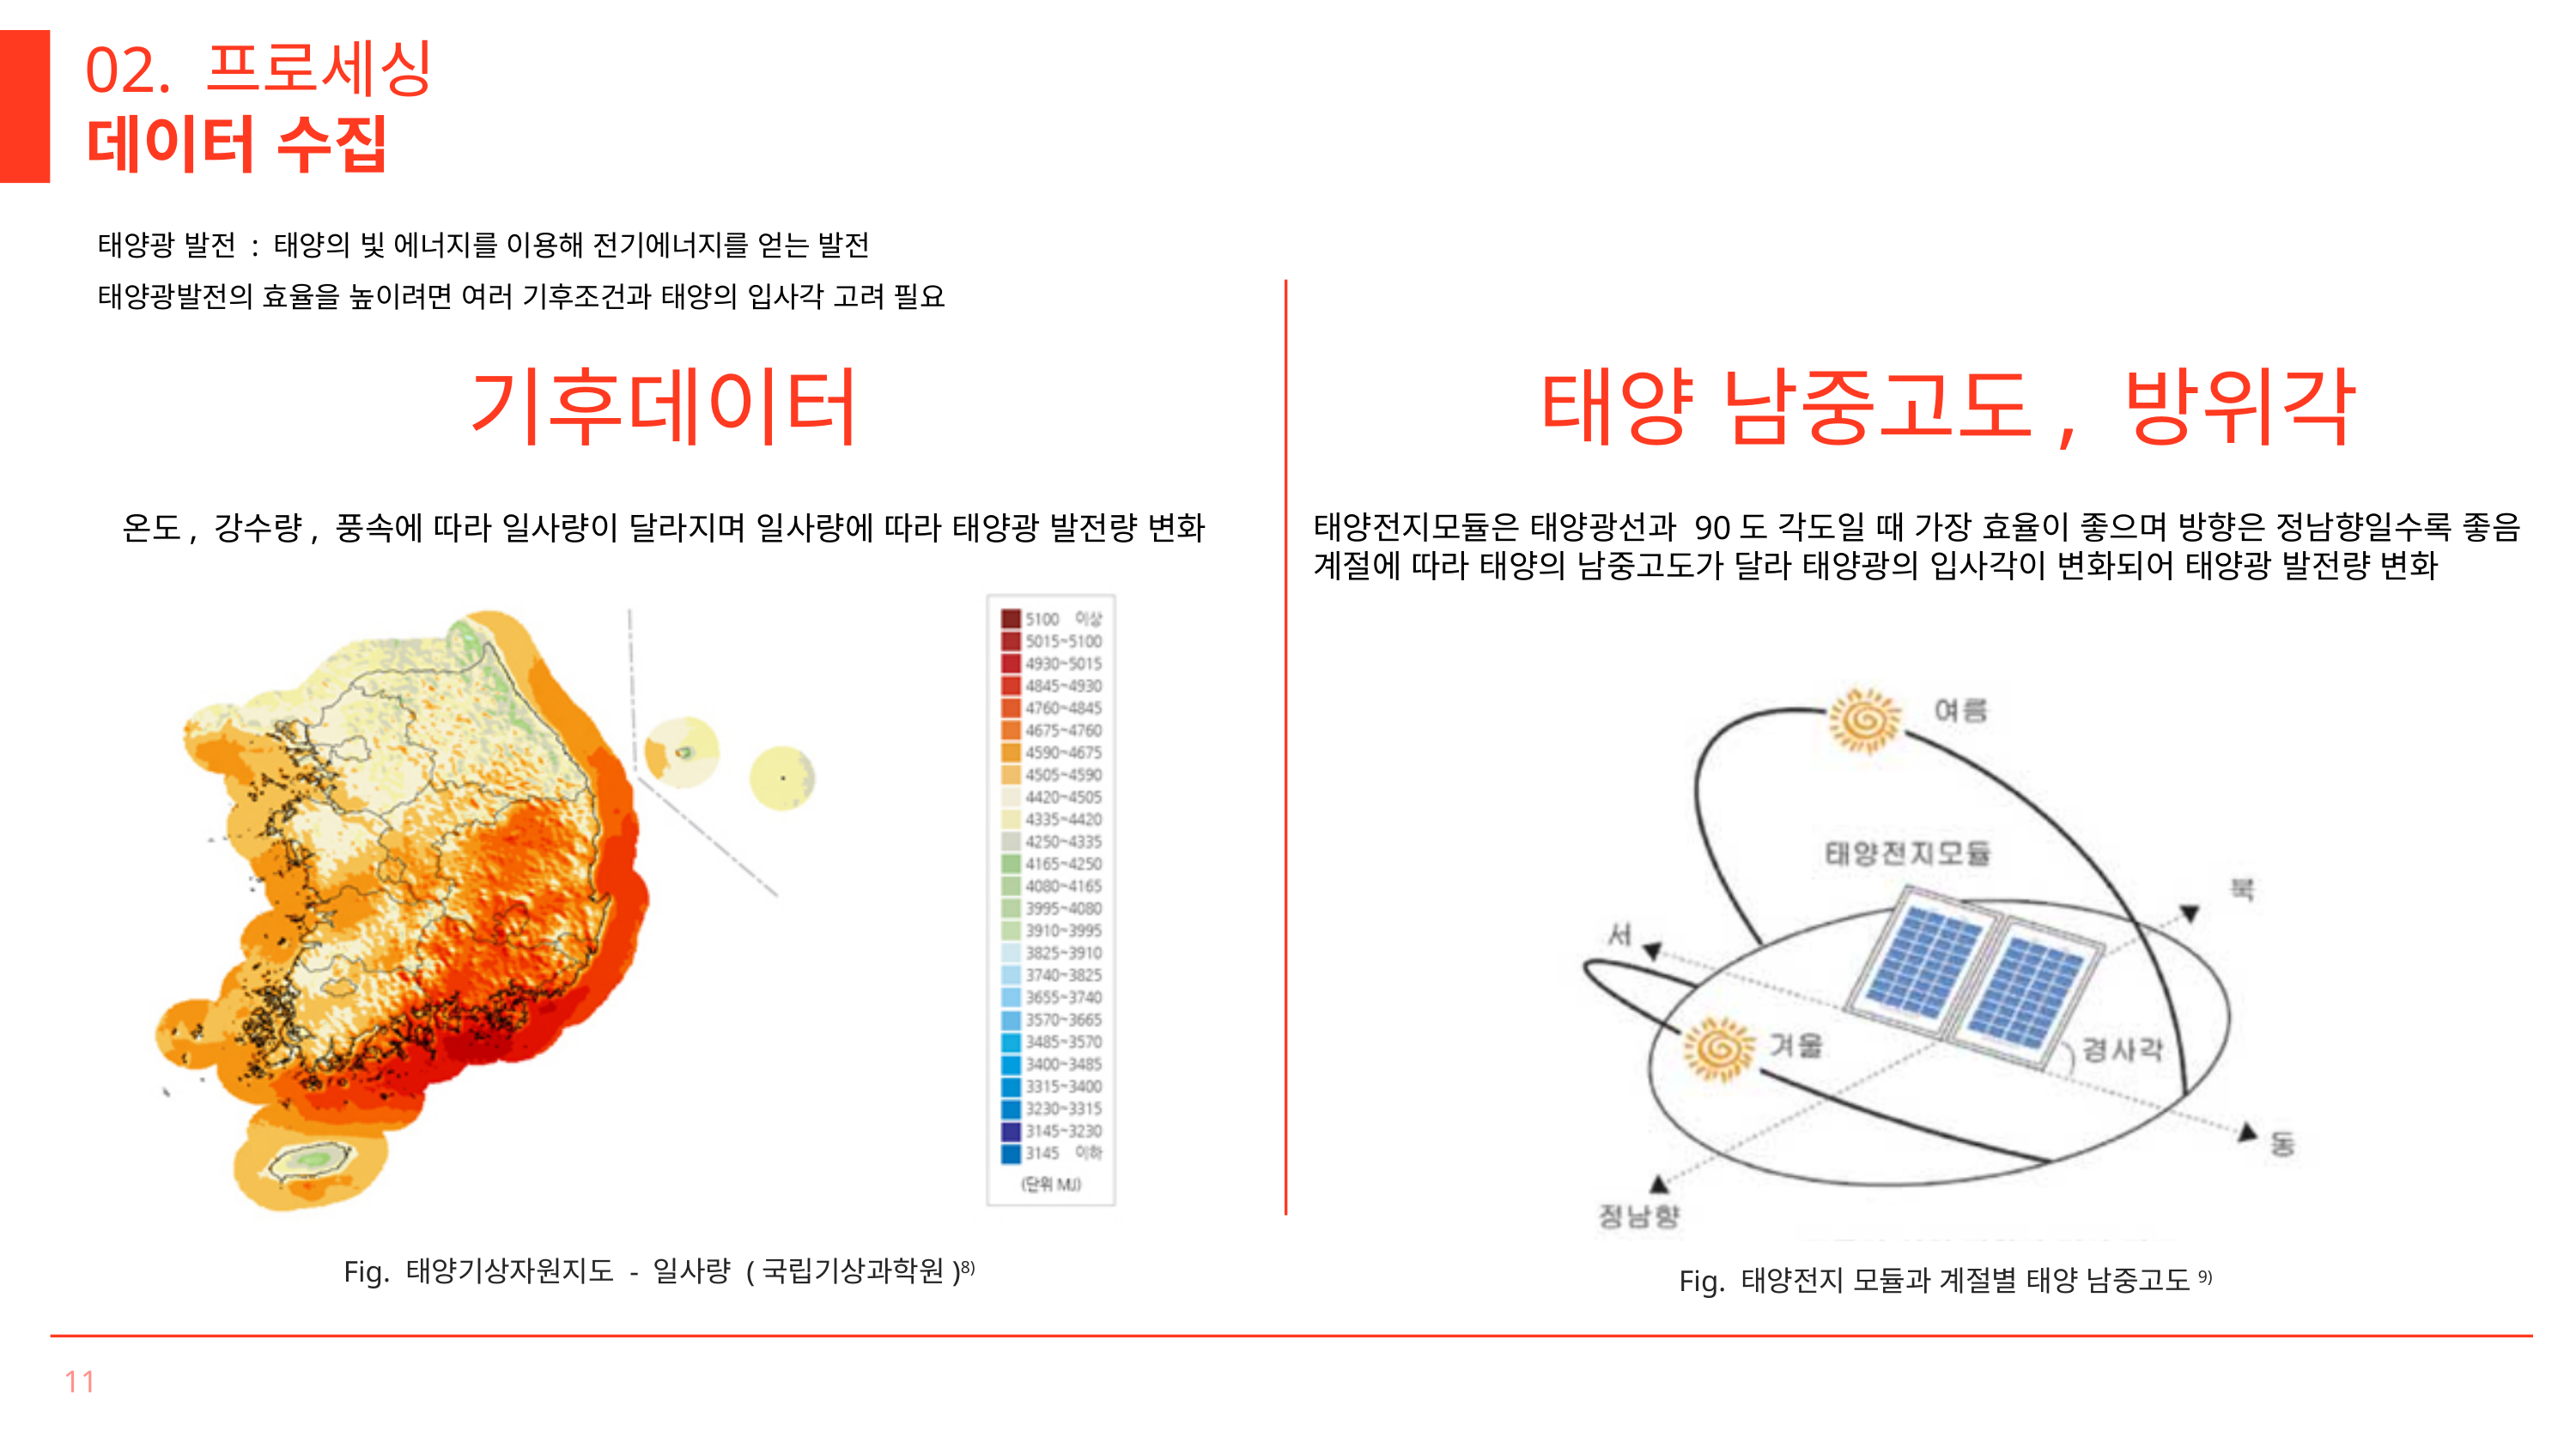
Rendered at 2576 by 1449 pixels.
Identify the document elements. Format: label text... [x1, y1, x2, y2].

text_box 온도, 강수량, 풍속에 따라 일사량이 달라지며 일사량에 따라 태양광 발전량 변화 [109, 501, 1220, 554]
text_box Fig. 태양전지 모듈과 계절별 태양 남중고도9) [1679, 1248, 2220, 1297]
picture [1491, 677, 2345, 1241]
text_box 태양전지모듈은 태양광선과 90도 각도일 때 가장 효율이 좋으며 방향은 정남향일수록 좋음 계절에 따라 태양의 남중고도가 달라 태양광의 입사각이 변화되어 태양광 발전량 변화 [1300, 500, 2535, 591]
picture [115, 554, 1144, 1241]
text_box Fig. 태양기상자원지도 - 일사량 (국립기상과학원)8) [343, 1249, 987, 1288]
text_box 태양광 발전 : 태양의 빛 에너지를 이용해 전기에너지를 얻는 발전 태양광발전의 효율을 높이려면 여러 기후조건과 태양의 입사각 고려 필요 [85, 204, 1106, 320]
slide_number 11 [50, 1357, 351, 1410]
text_box 태양 남중고도, 방위각 [1525, 379, 2372, 463]
text_box 기후데이터 [455, 379, 876, 463]
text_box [84, 32, 1682, 184]
